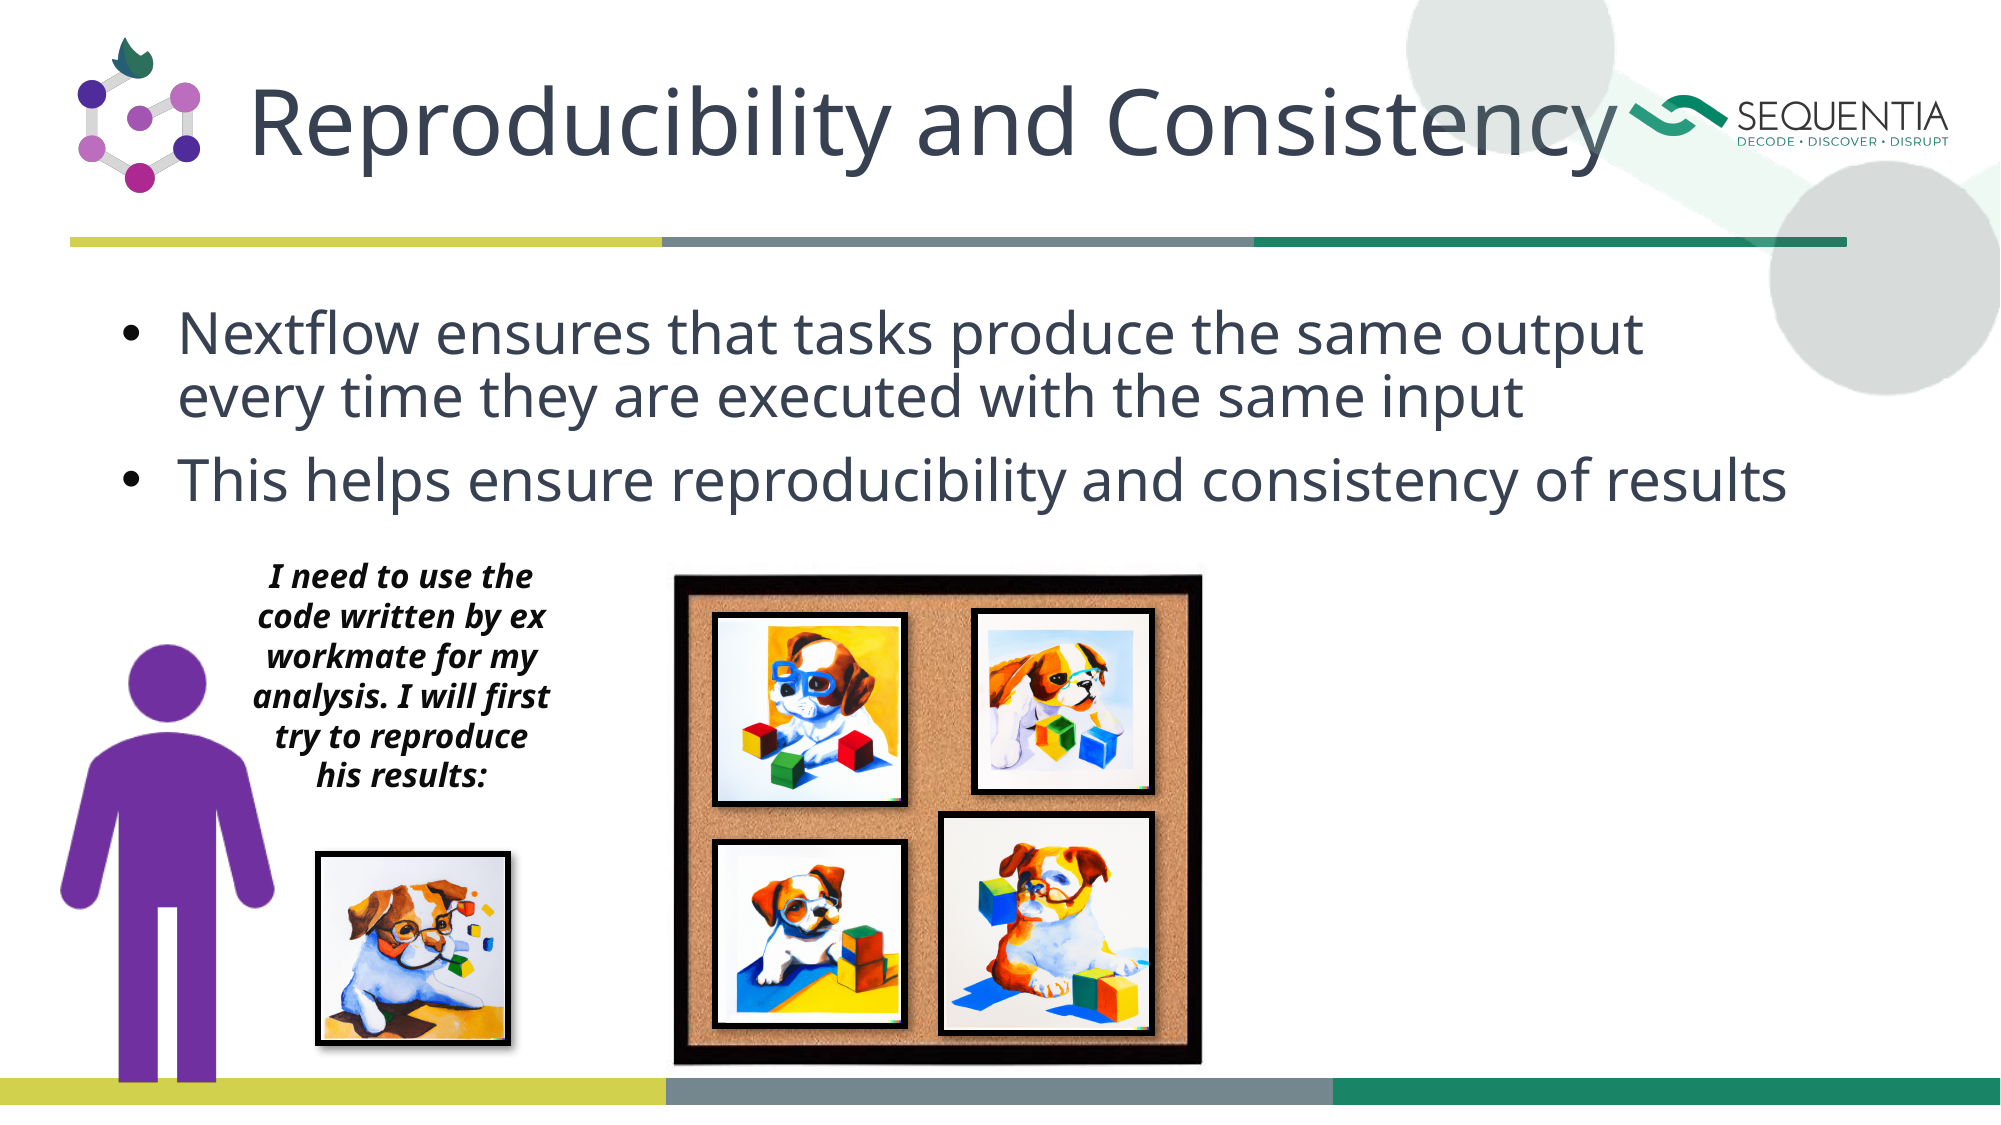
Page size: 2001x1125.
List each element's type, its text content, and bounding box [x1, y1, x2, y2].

picture [1331, 0, 2000, 415]
text_box I need to use the code written by ex workmate for my analysis. I will first try to reproduce his results: [235, 547, 569, 892]
picture [72, 32, 207, 200]
picture [666, 537, 1208, 1072]
picture [0, 630, 505, 1097]
list Nextflow ensures that tasks produce the same output every time they are executed with the same input This helps ensure reproducibility and consistency of results [87, 296, 1813, 1011]
title Reproducibility and Consistency [232, 0, 1329, 251]
